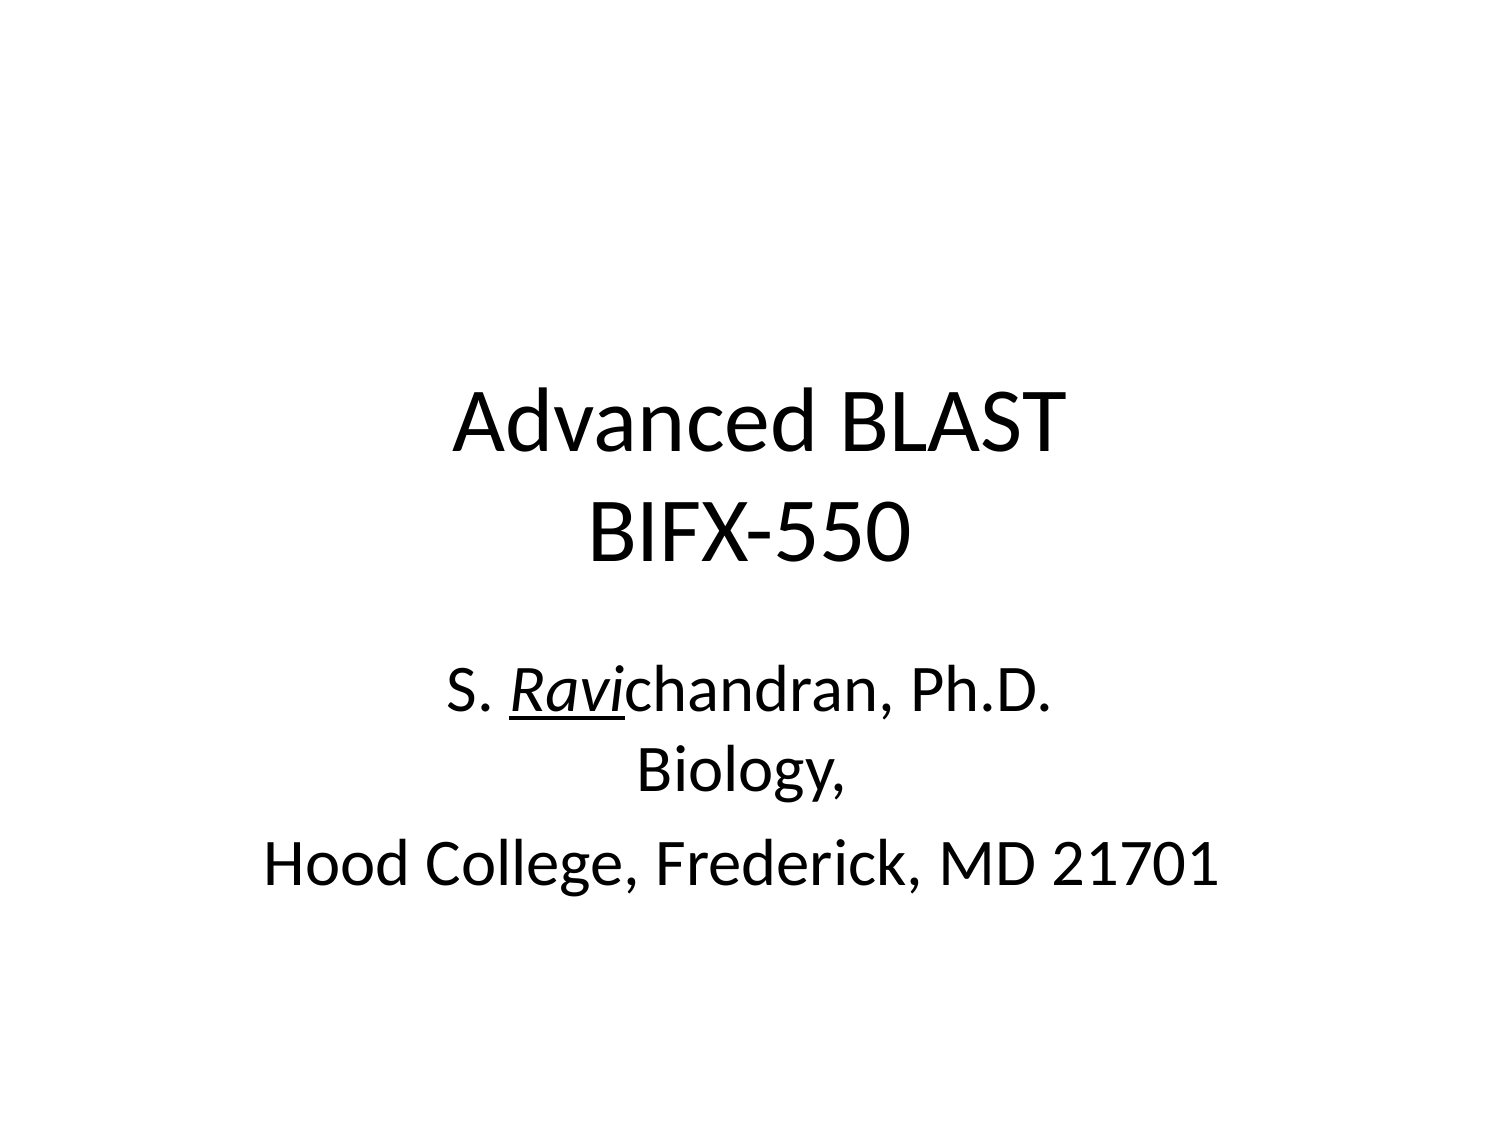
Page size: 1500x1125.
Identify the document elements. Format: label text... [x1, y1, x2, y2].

title Advanced BLAST BIFX-550 [112, 349, 1388, 591]
subtitle S. Ravichandran, Ph.D. Biology, Hood College, Frederick, MD 21701 [224, 637, 1276, 926]
